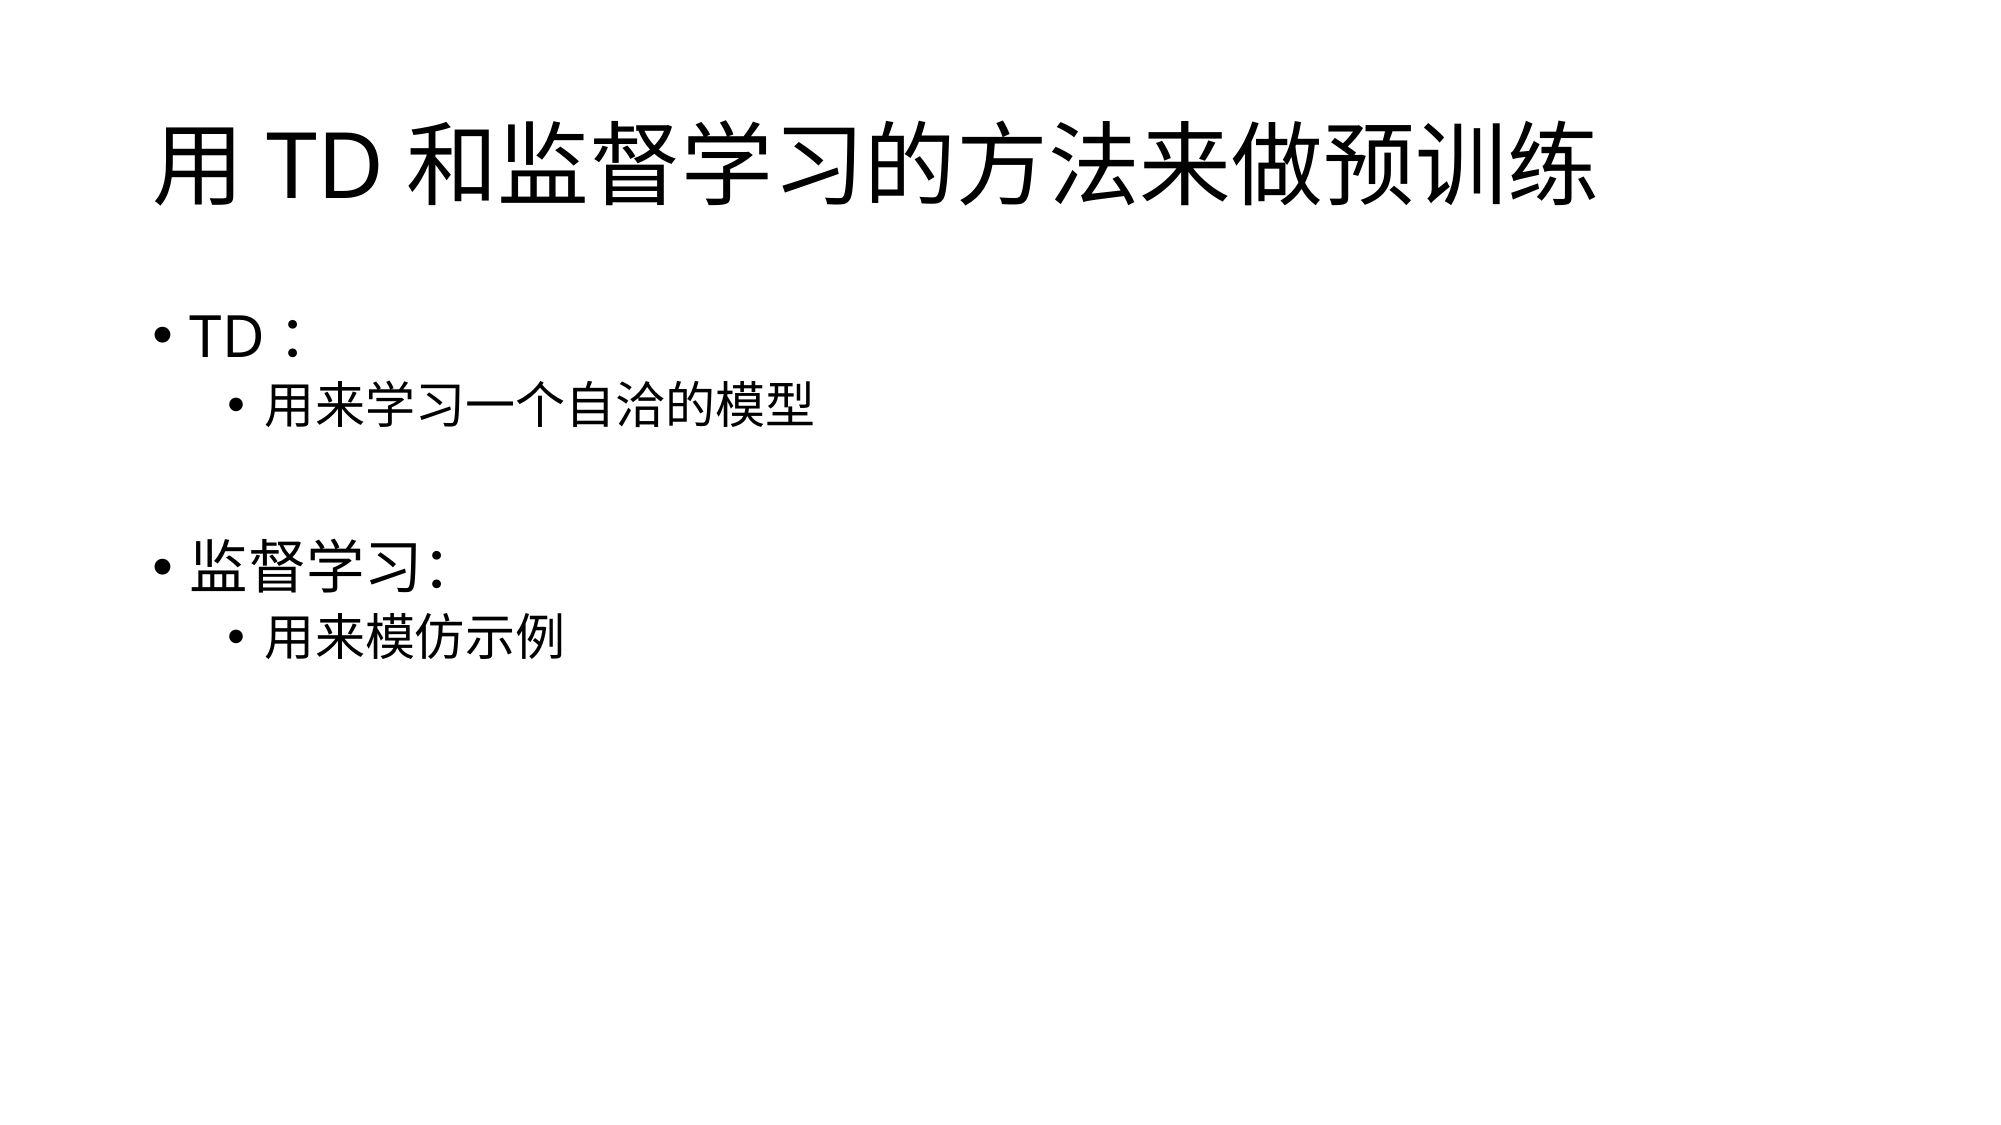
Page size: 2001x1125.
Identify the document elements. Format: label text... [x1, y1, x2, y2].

list TD： 用来学习一个自洽的模型 监督学习： 用来模仿示例 [137, 299, 1863, 1014]
title 用TD和监督学习的方法来做预训练 [137, 59, 1863, 278]
